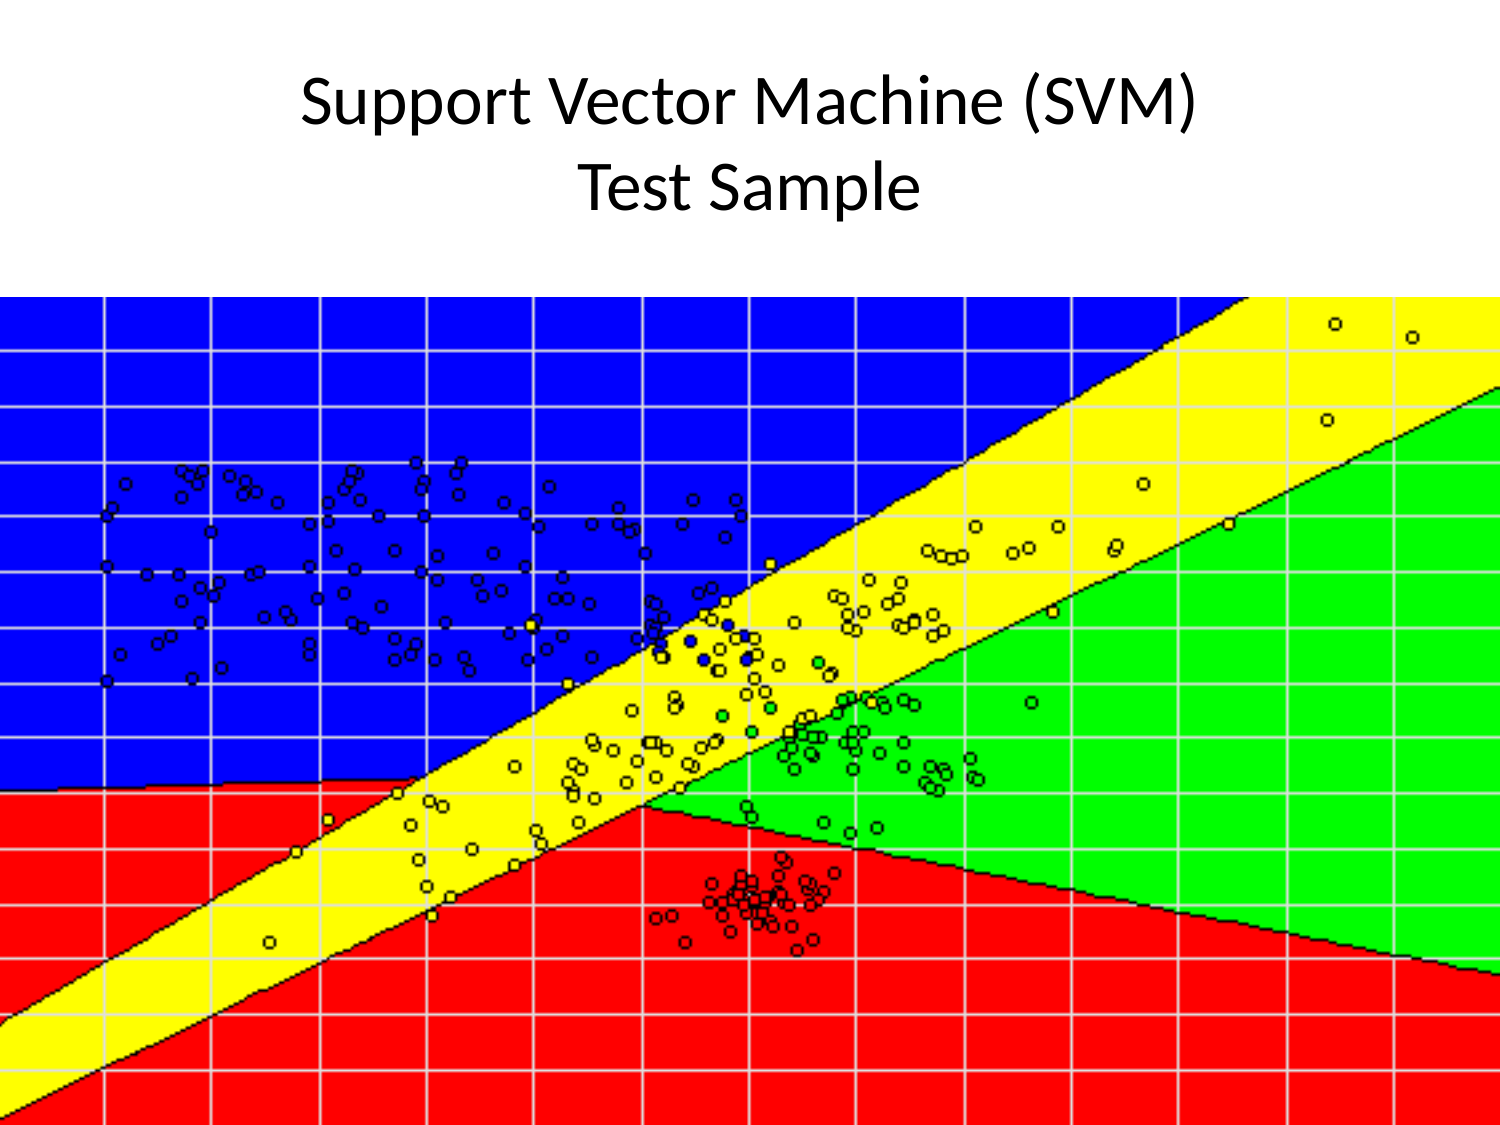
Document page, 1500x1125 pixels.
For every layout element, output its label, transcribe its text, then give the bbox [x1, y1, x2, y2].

title Support Vector Machine (SVM) Test Sample [75, 45, 1425, 233]
picture [0, 296, 1500, 1125]
